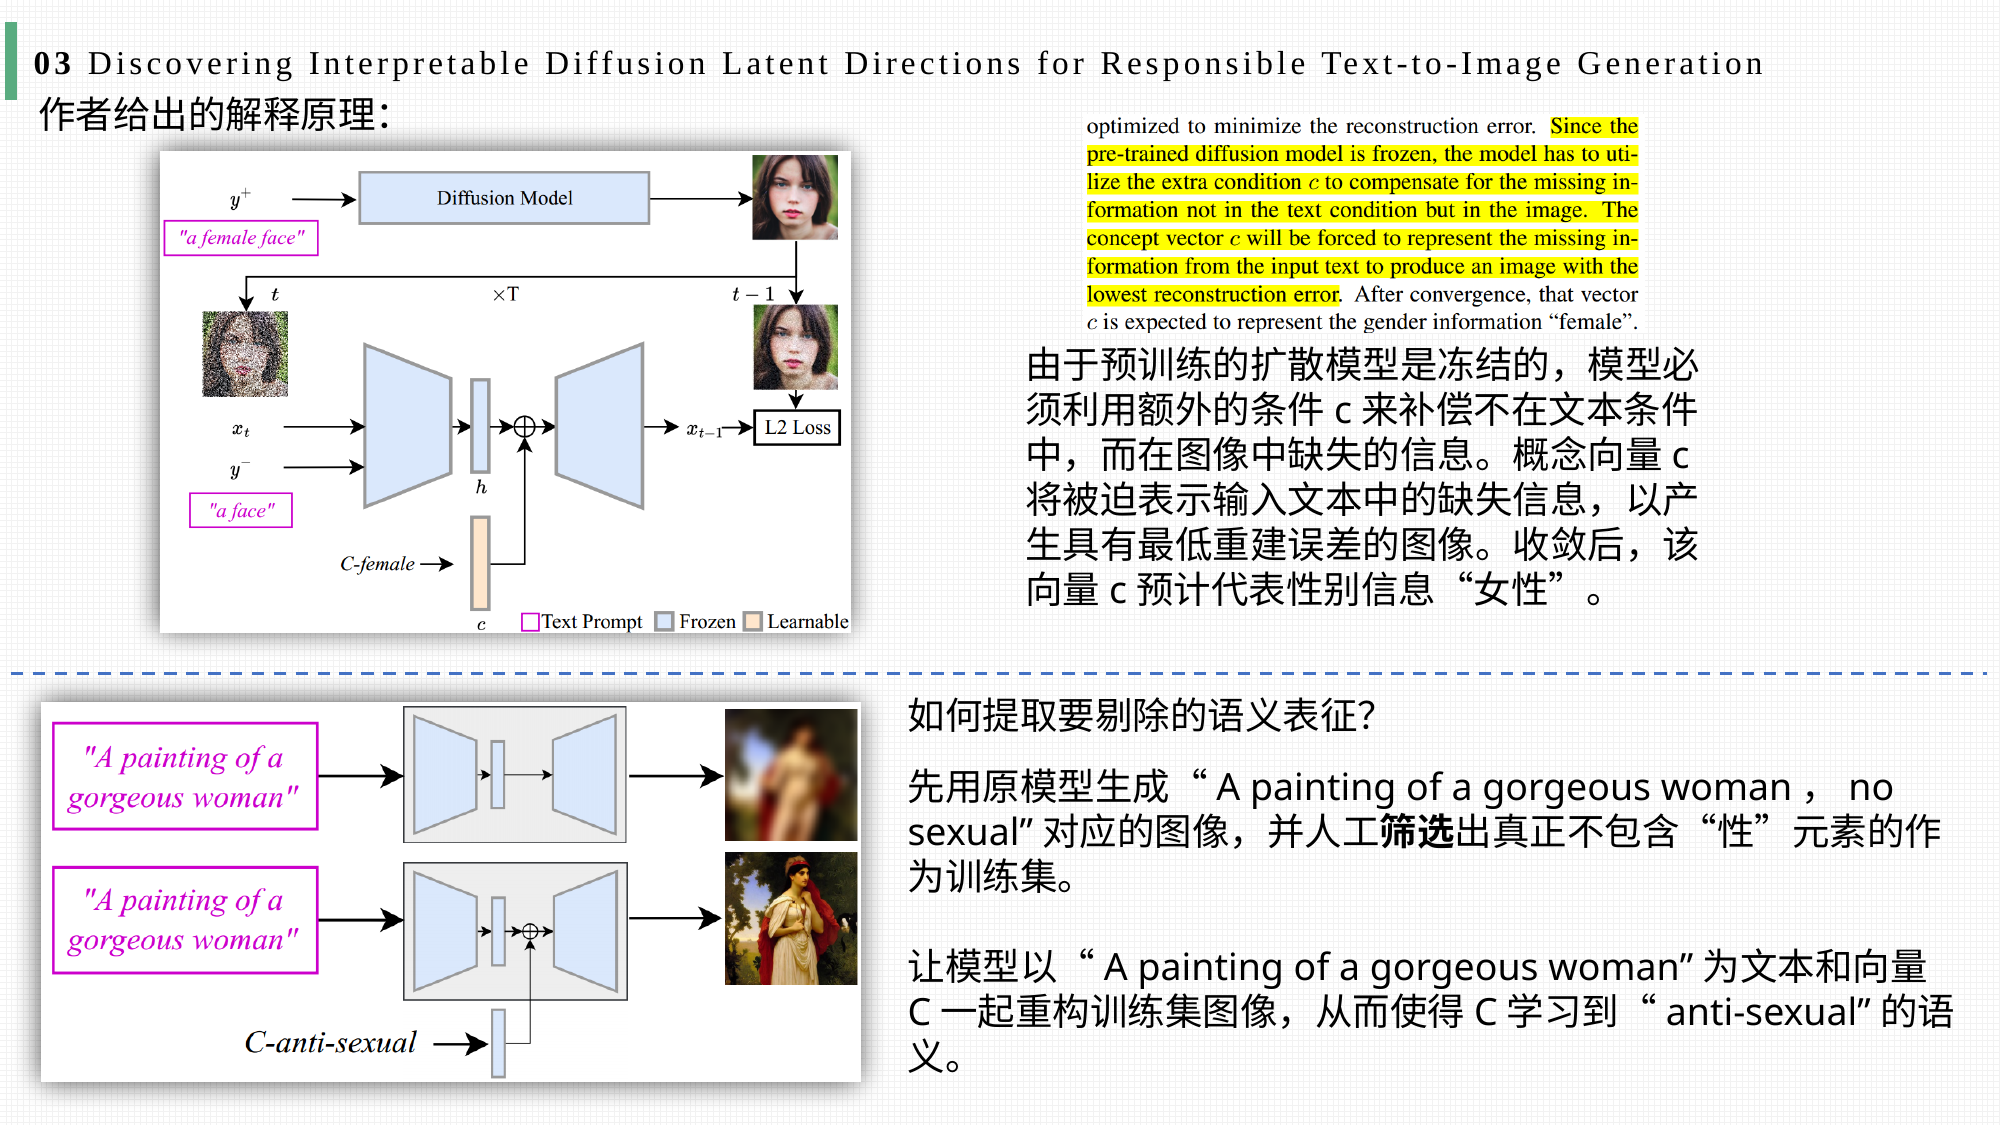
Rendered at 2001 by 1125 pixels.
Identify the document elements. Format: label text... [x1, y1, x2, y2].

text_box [10, 22, 1780, 101]
text_box [0, 0, 2000, 1125]
picture [1083, 114, 1645, 333]
text_box 由于预训练的扩散模型是冻结的，模型必须利用额外的条件c来补偿不在文本条件中，而在图像中缺失的信息。概念向量c将被迫表示输入文本中的缺失信息，以产生具有最低重建误差的图像。收敛后，该向量c预计代表性别信息“女性”。 [1010, 333, 1717, 619]
text_box 如何提取要剔除的语义表征？ [892, 684, 1405, 745]
picture [159, 151, 851, 633]
text_box 先用原模型生成“A painting of a gorgeous woman，no sexual”对应的图像，并人工筛选出真正不包含“性”元素的作为训练集。 让模型以“A painting of a gorgeous woman”为文本和向量C一起重构训练集图像，从而使得C学习到“anti-sexual”的语义。 [892, 755, 1972, 1085]
text_box 作者给出的解释原理： [23, 101, 429, 144]
picture [41, 702, 861, 1082]
